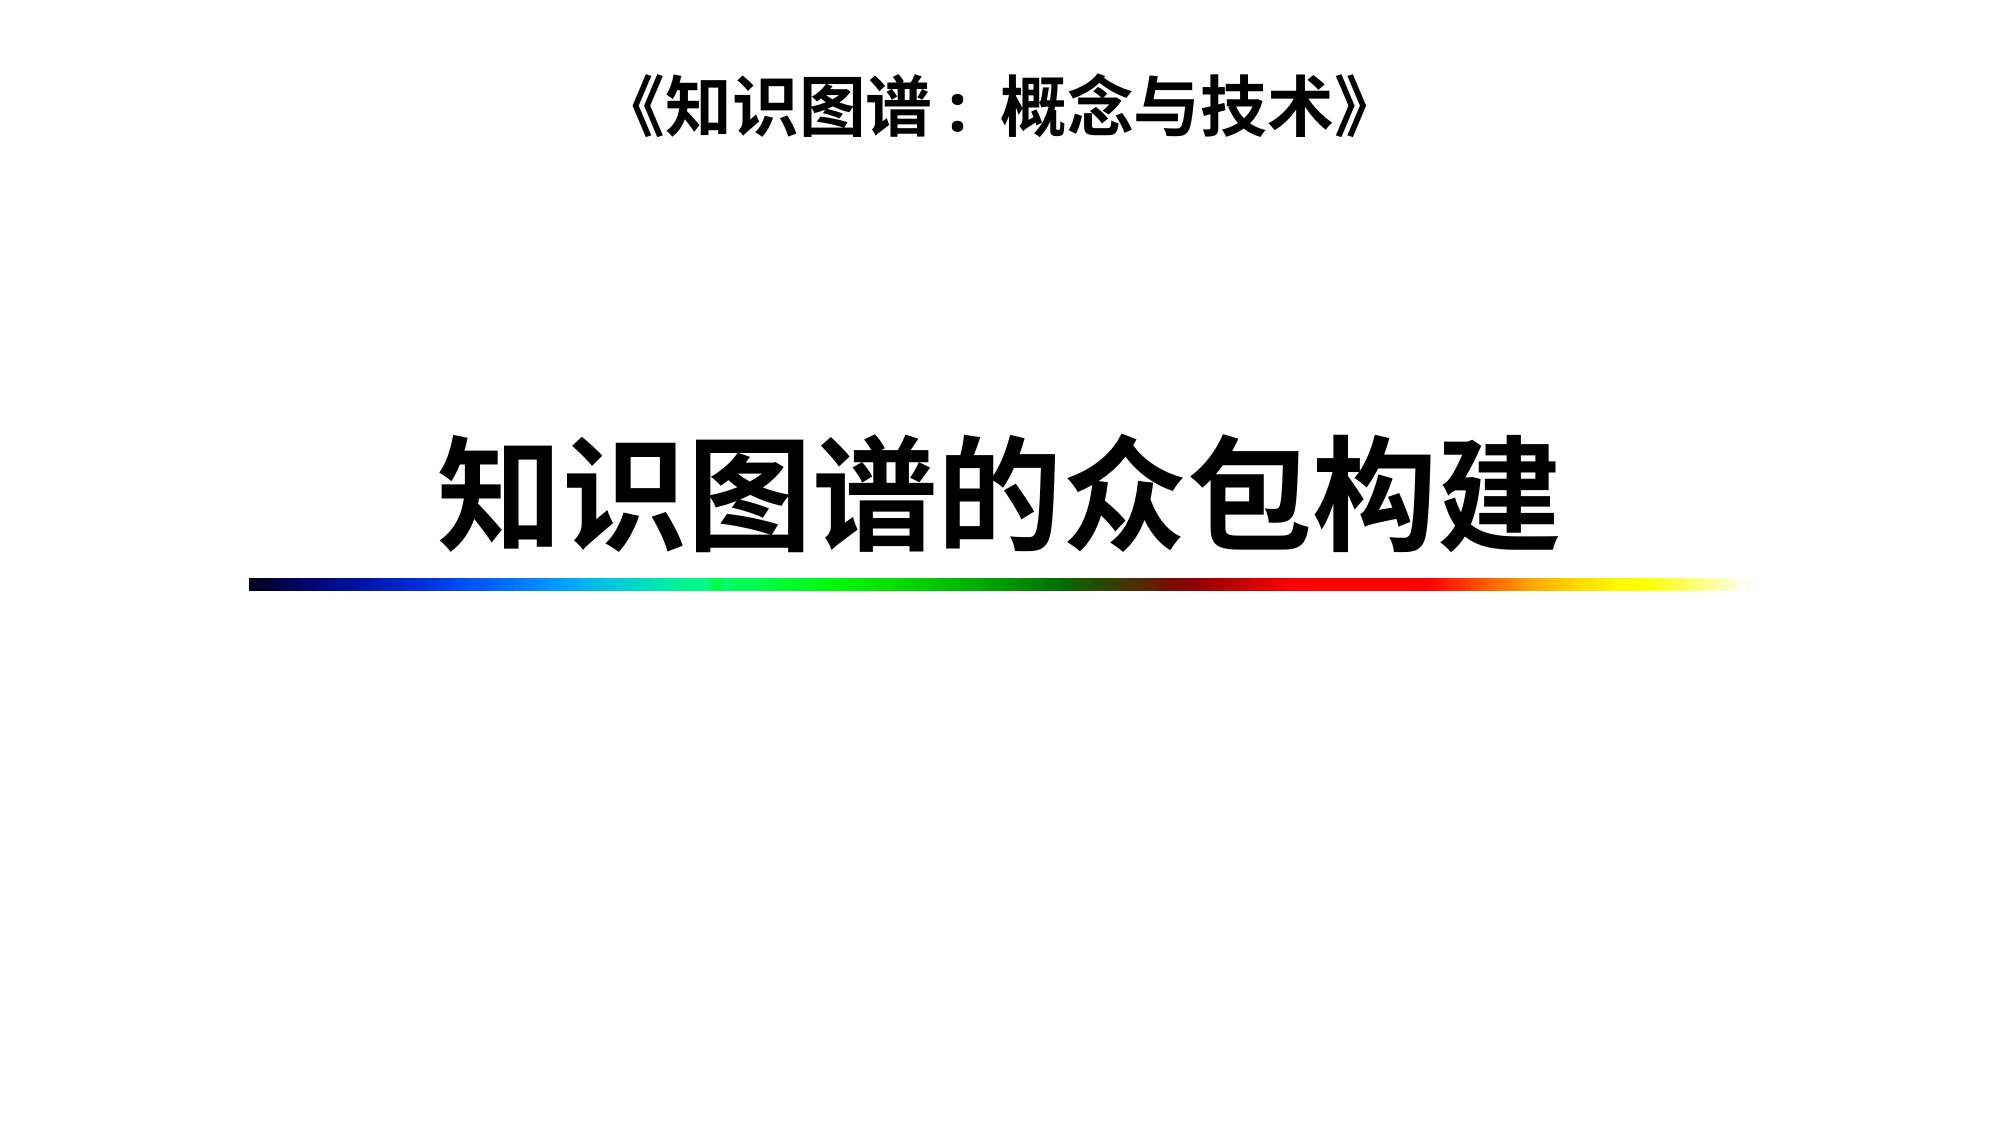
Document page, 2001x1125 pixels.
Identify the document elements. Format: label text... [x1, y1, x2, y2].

title 知识图谱的众包构建 [249, 184, 1750, 576]
picture [249, 578, 568, 591]
picture [598, 578, 1750, 591]
